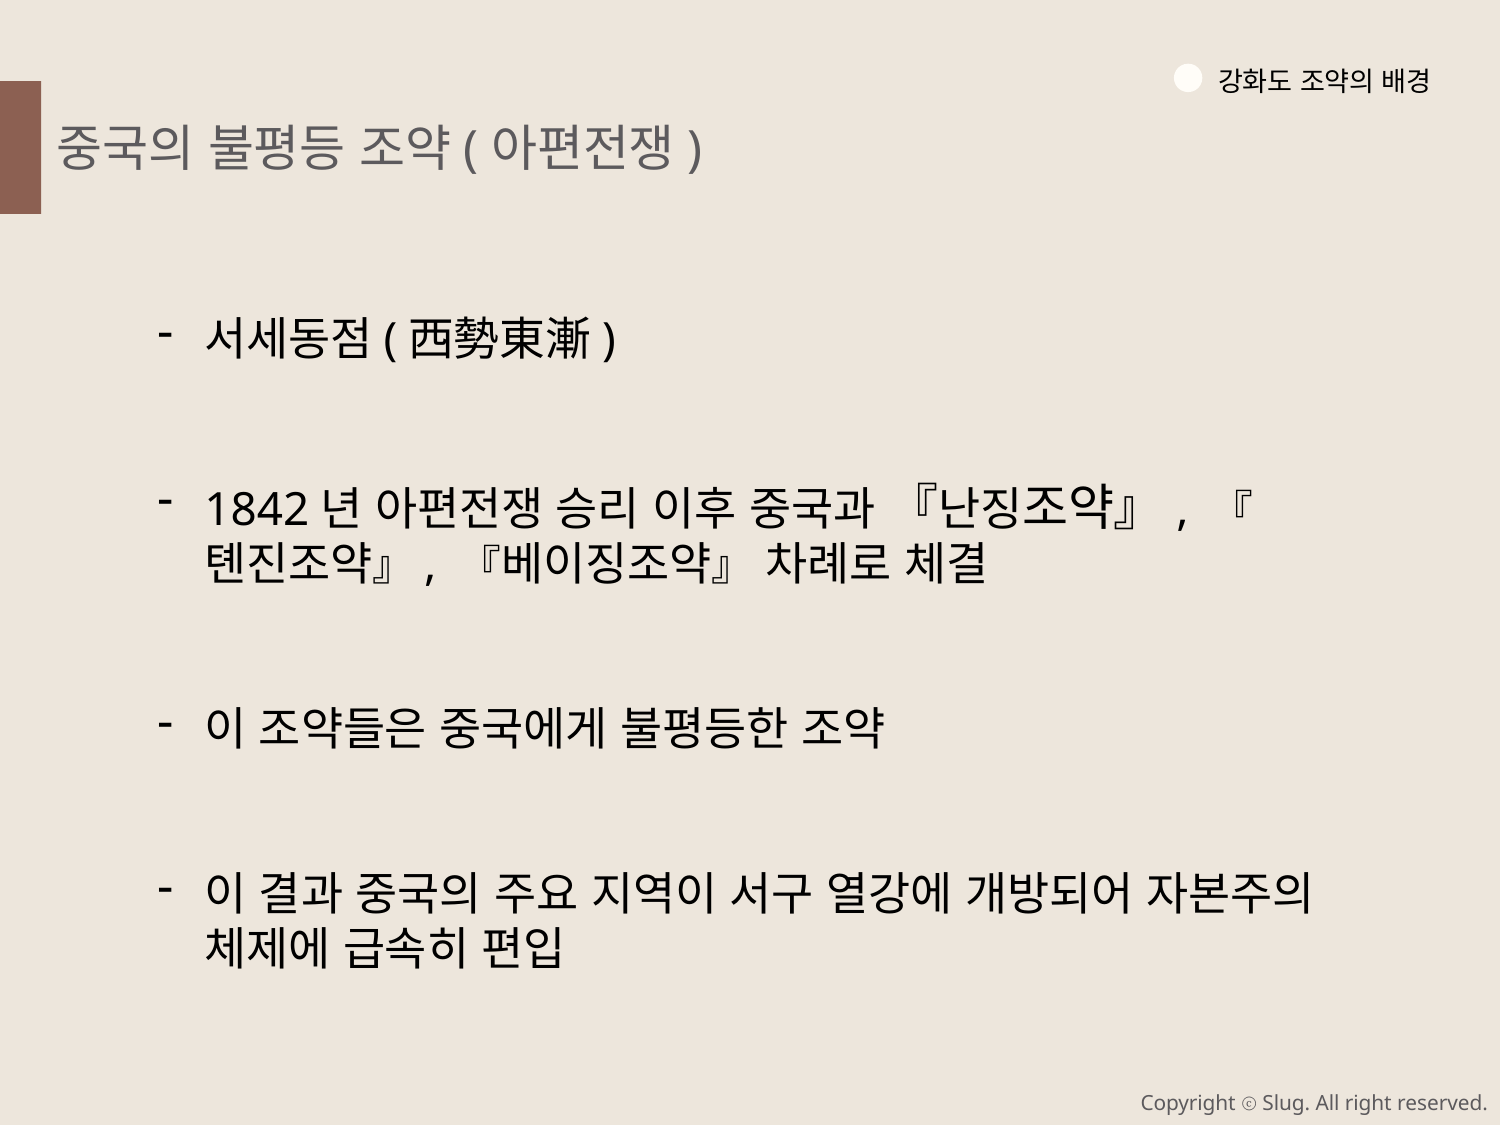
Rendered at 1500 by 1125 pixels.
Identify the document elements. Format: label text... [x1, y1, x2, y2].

text_box 중국의 불평등 조약(아편전쟁) [43, 109, 1169, 185]
text_box 서세동점(西勢東漸) 1842년 아편전쟁 승리 이후 중국과 『난징조약』, 『톈진조약』, 『베이징조약』 차례로 체결 이 조약들은 중국에게 불평등한 조약 이 결과 중국의 주요 지역이 서구 열강에 개방되어 자본주의 체제에 급속히 편입 [142, 302, 1336, 983]
text_box [1173, 63, 1203, 93]
text_box 강화도 조약의 배경 [1203, 57, 1476, 105]
text_box [0, 79, 43, 216]
